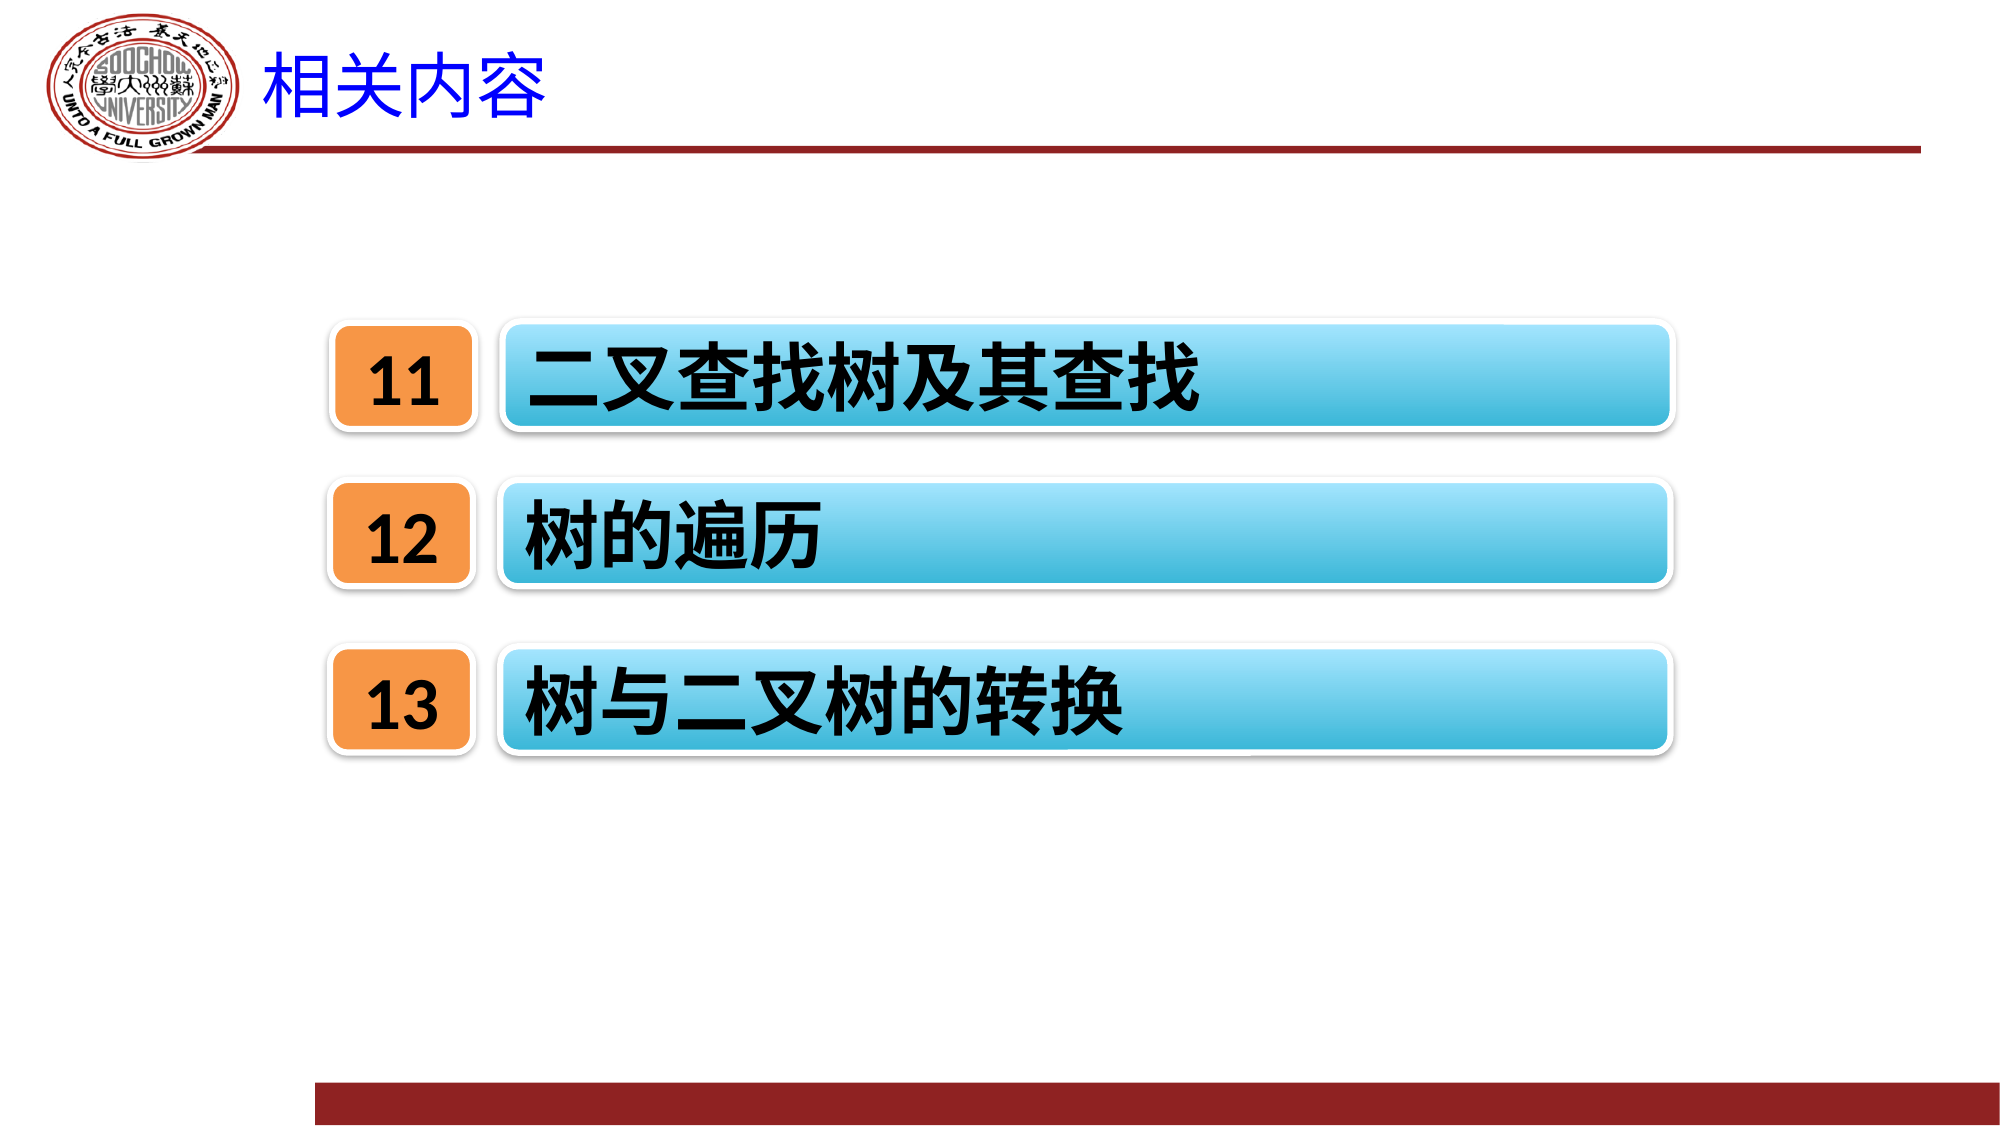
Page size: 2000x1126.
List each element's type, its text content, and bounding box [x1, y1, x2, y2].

title 相关内容 [242, 30, 1921, 138]
text_box 二叉查找树及其查找 [499, 318, 1676, 433]
text_box 树的遍历 [497, 476, 1674, 590]
text_box 树与二叉树的转换 [497, 643, 1674, 756]
text_box 13 [326, 643, 477, 756]
text_box 11 [329, 319, 479, 433]
text_box 12 [326, 476, 477, 590]
picture [40, 9, 246, 163]
